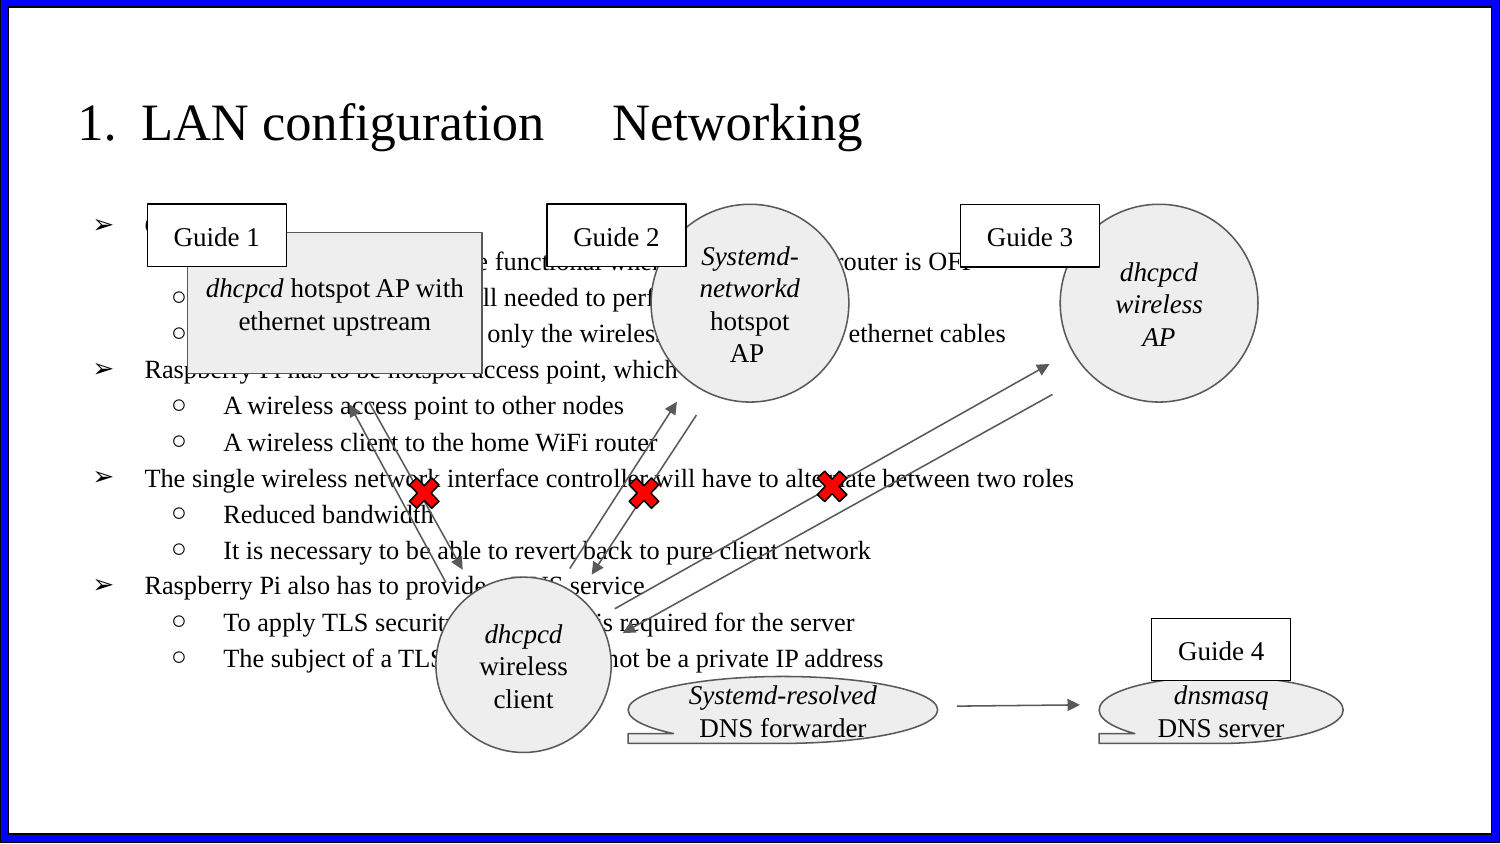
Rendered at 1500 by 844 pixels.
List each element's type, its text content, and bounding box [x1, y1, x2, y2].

title LAN configuration Networking [51, 72, 1449, 167]
text_box dhcpcd hotspot AP with ethernet upstream [187, 232, 483, 374]
text_box Guide 3 [960, 204, 1100, 268]
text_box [622, 394, 1053, 634]
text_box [368, 401, 463, 571]
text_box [614, 363, 1050, 609]
text_box Guide 4 [1151, 618, 1291, 681]
text_box Systemd-resolved DNS forwarder [628, 676, 938, 744]
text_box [569, 401, 609, 569]
list Constraints The IoT system has to be functional when the home WiFi router is OFF Internet connection is still needed to perform FOTA update Our intention was to use only the wireless interface and no ethernet cables Raspberry Pi has to be hotspot access point, which is A wireless access point to other nodes A wireless client to the home WiFi router The single wireless network interface controller will have to alternate between two roles Reduced bandwidth It is necessary to be able to revert back to pure client network Raspberry Pi also has to provide a DNS service To apply TLS security, a hostname is required for the server The subject of a TLS certificate can not be a private IP address [51, 189, 1449, 750]
text_box Guide 2 [546, 204, 686, 267]
text_box dhcpcd wireless client [435, 577, 612, 753]
text_box Guide 1 [147, 204, 287, 267]
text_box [591, 414, 609, 575]
text_box dhcpcd wireless AP [1060, 204, 1258, 403]
text_box dnsmasq DNS server [1099, 681, 1344, 744]
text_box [349, 403, 446, 583]
text_box Systemd-networkd hotspot AP [651, 204, 849, 362]
